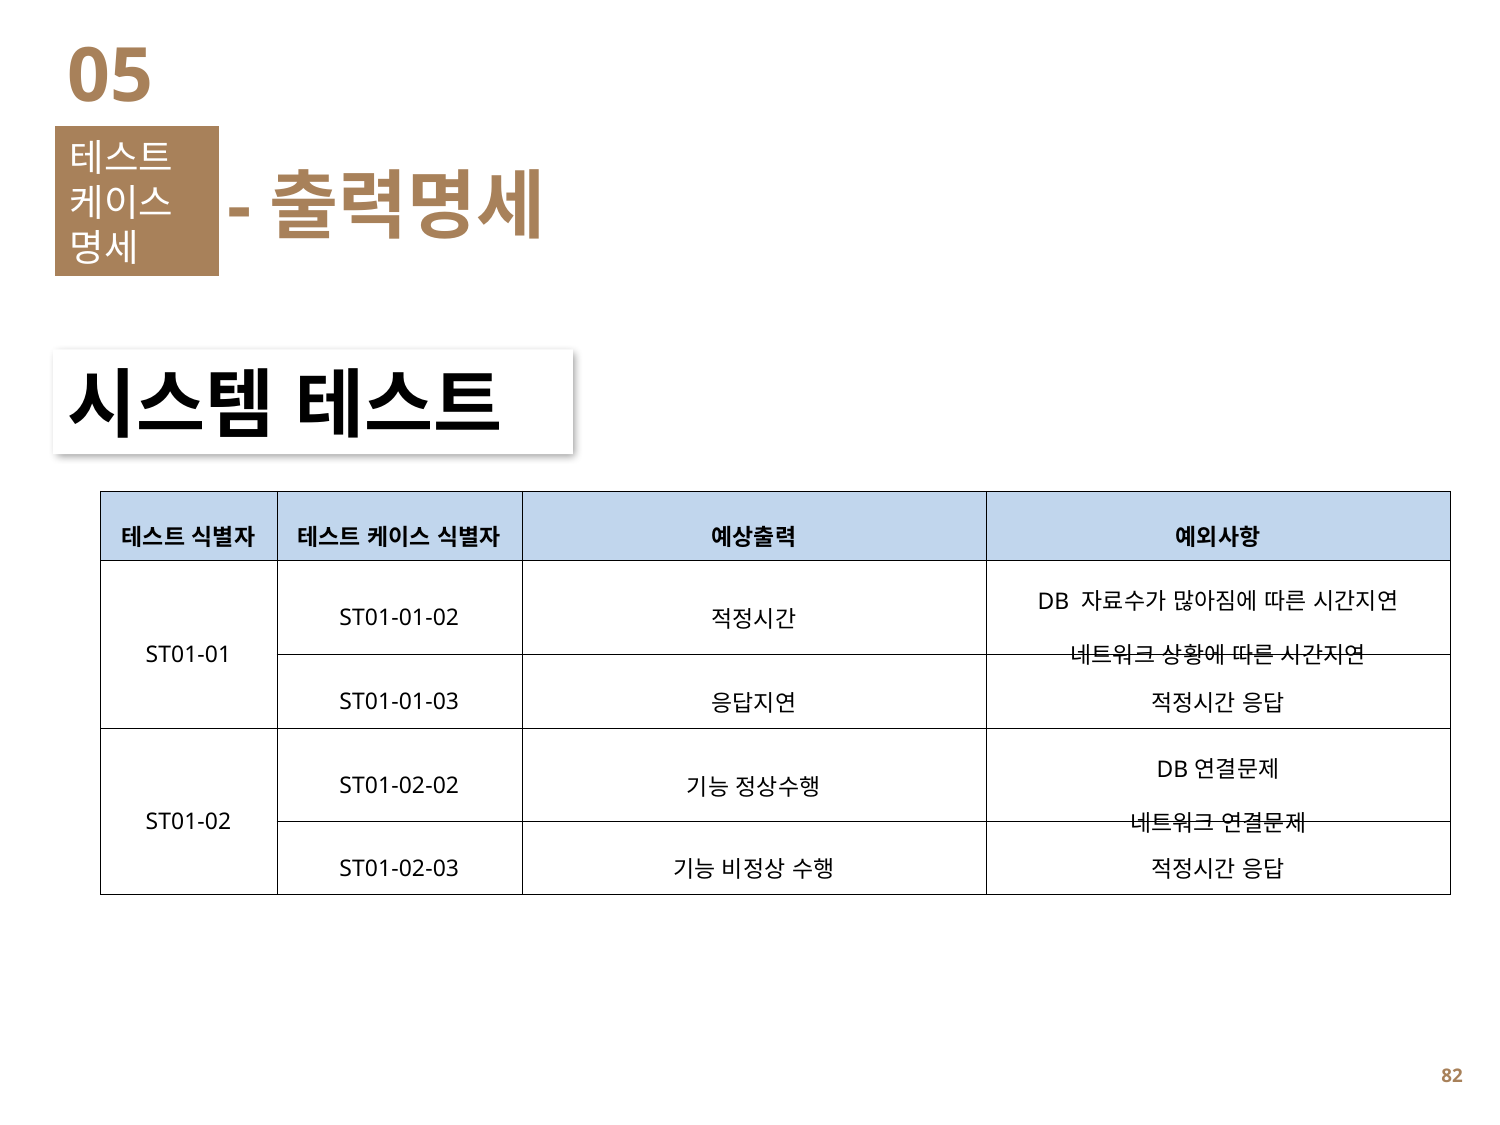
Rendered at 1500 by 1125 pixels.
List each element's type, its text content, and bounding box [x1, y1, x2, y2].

table_cell 기능 비정상 수행 [523, 822, 986, 894]
table_cell DB 자료수가 많아짐에 따른 시간지연 네트워크 상황에 따른 시간지연 [987, 561, 1450, 654]
table_header 예상출력 [523, 492, 986, 560]
text_box -출력명세 [212, 149, 1418, 255]
table_cell 적정시간 응답 [987, 655, 1450, 728]
slide_number 81 [1128, 1046, 1478, 1107]
table_header 예외사항 [987, 492, 1450, 560]
text_box 시스템 테스트 [53, 349, 573, 455]
table_cell ST01-02 [101, 729, 277, 894]
table_cell ST01-02-03 [278, 822, 522, 894]
table_cell ST01-02-02 [278, 729, 522, 821]
table_cell ST01-01-03 [278, 655, 522, 728]
table_cell 응답지연 [523, 655, 986, 728]
text_box 테스트 케이스명세 [55, 126, 219, 276]
table_cell ST01-01-02 [278, 561, 522, 654]
table_header 테스트 케이스 식별자 [278, 492, 522, 560]
table_header 테스트 식별자 [101, 492, 277, 560]
table_cell DB연결문제 네트워크 연결문제 [987, 729, 1450, 821]
table_cell ST01-01 [101, 561, 277, 728]
table_cell 적정시간 [523, 561, 986, 654]
table_cell 기능 정상수행 [523, 729, 986, 821]
table_cell 적정시간 응답 [987, 822, 1450, 894]
text_box 05 [53, 19, 242, 124]
